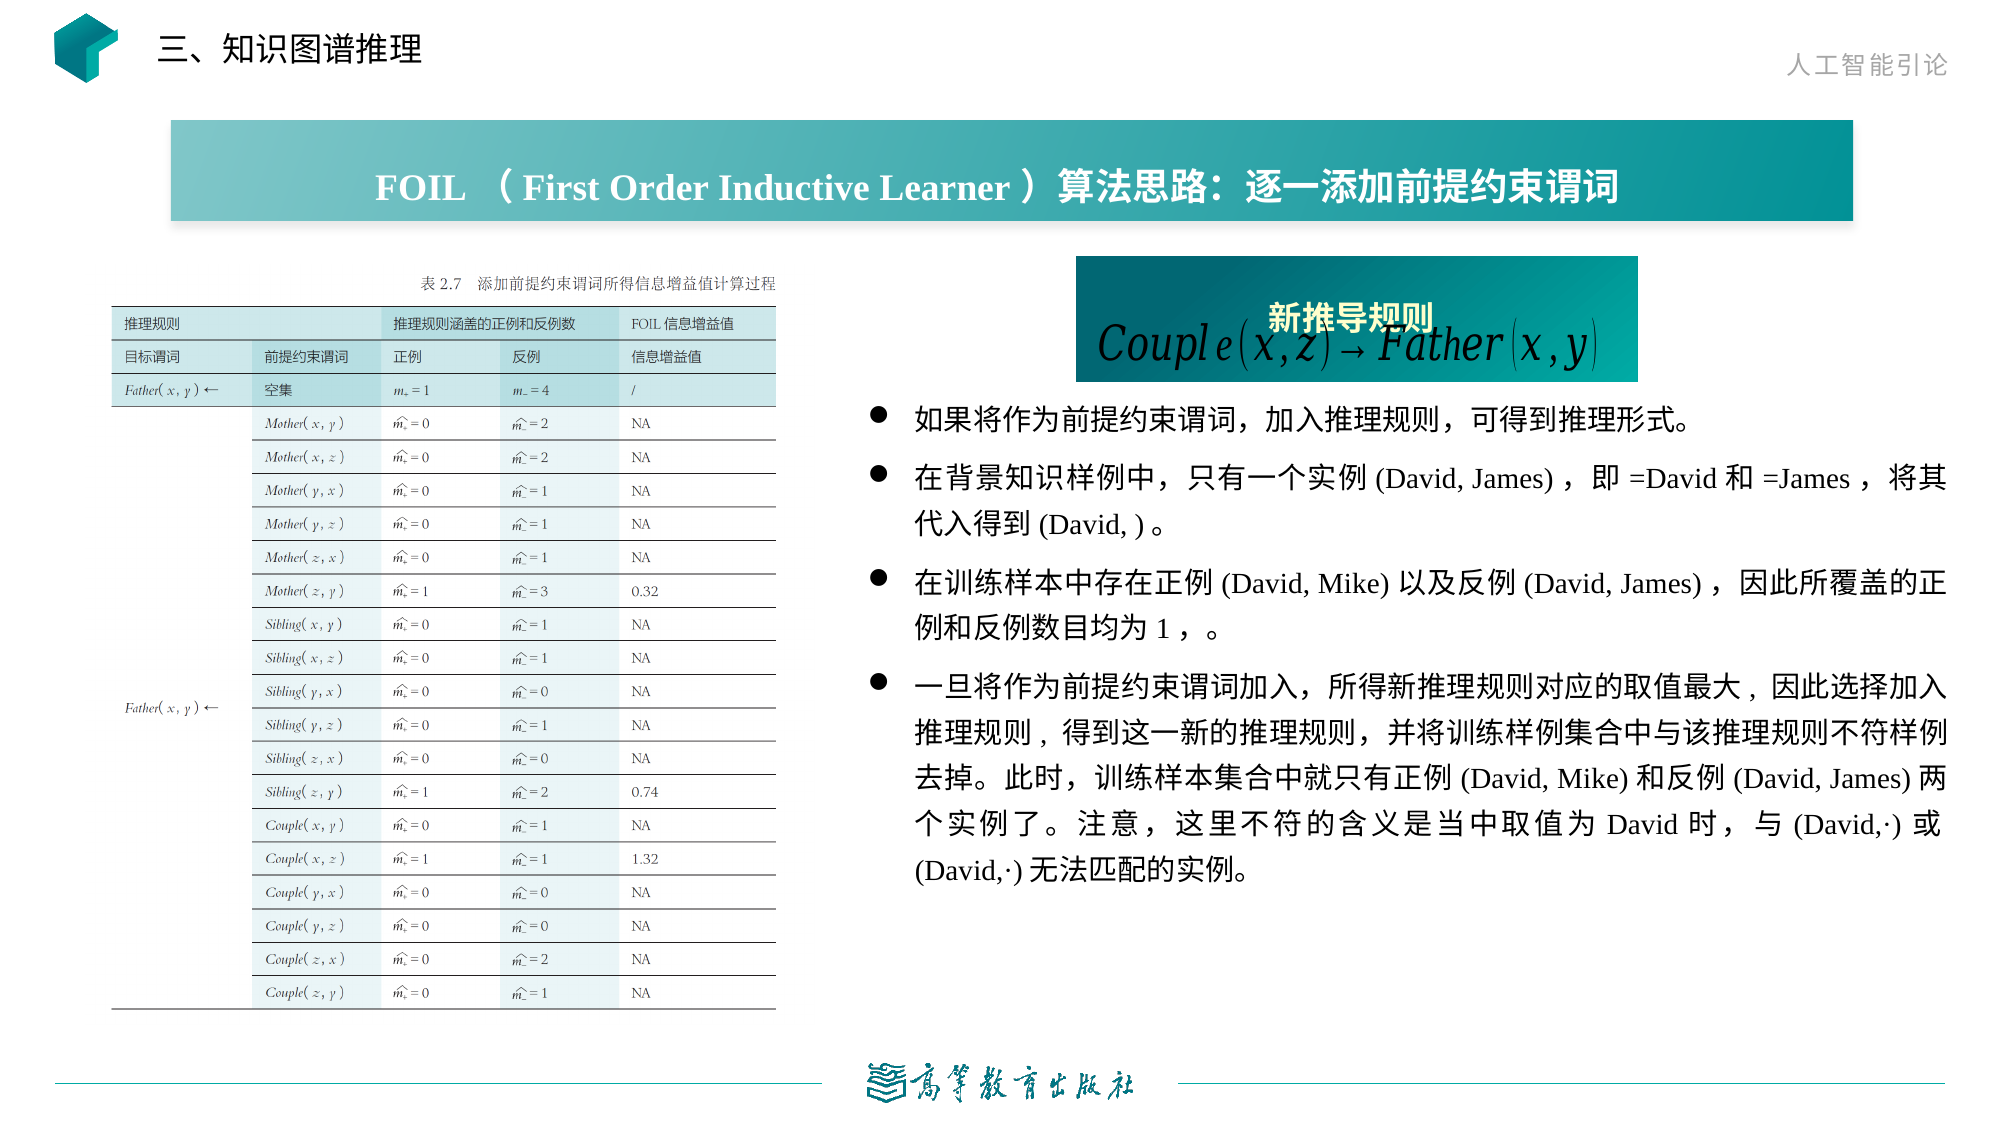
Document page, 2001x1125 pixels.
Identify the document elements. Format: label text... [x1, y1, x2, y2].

text_box FOIL（First Order Inductive Learner）算法思路：逐一添加前提约束谓词 [289, 133, 1706, 216]
text_box [170, 120, 1854, 221]
text_box [1075, 345, 1638, 383]
text_box 三、知识图谱推理 [141, 21, 438, 76]
picture [867, 1063, 1133, 1103]
text_box 新推导规则 [850, 229, 1854, 345]
picture [85, 264, 815, 1025]
